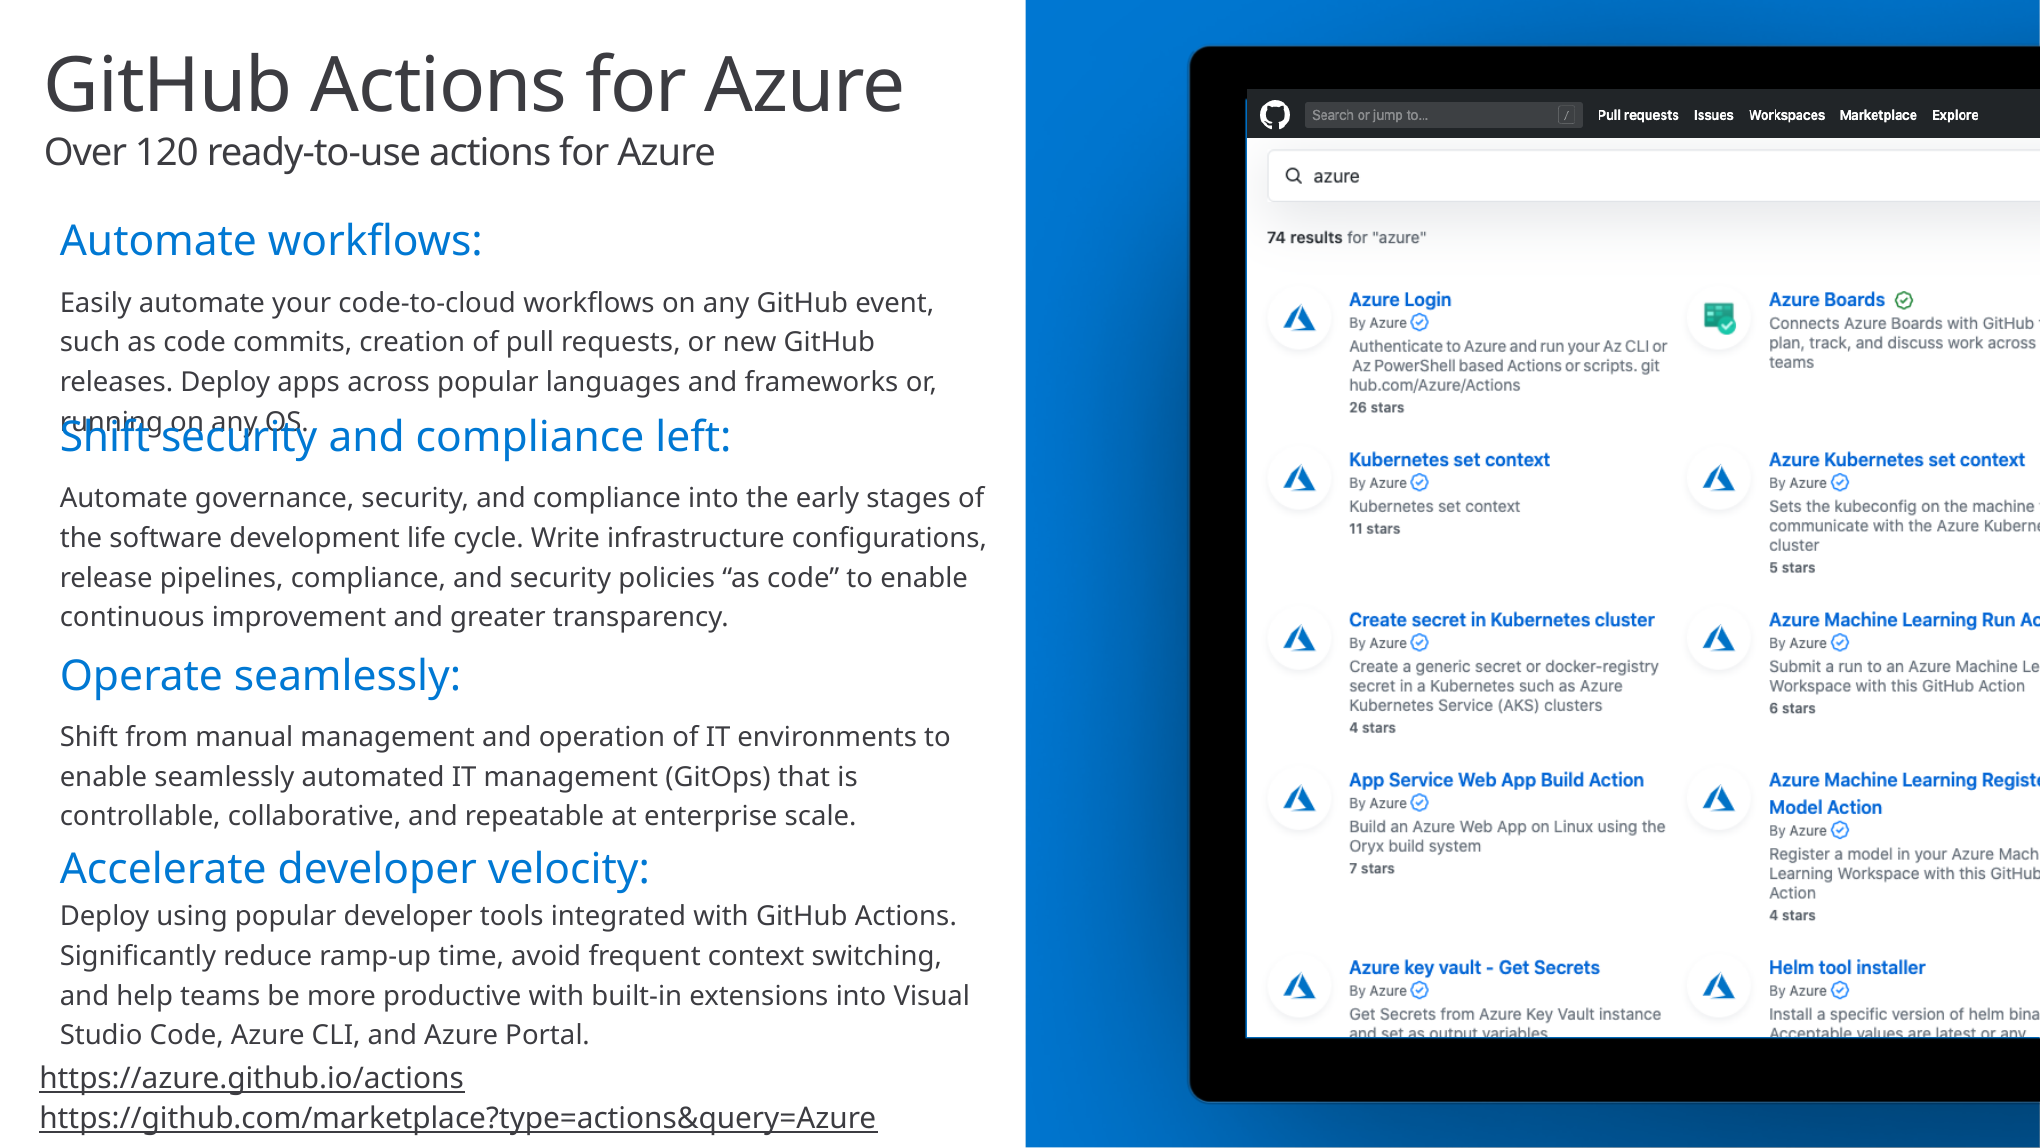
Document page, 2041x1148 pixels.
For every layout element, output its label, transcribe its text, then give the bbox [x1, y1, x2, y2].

text_box Shift security and compliance left: Automate governance, security, and compliance into the early stages of the software development life cycle. Write infrastructure configurations, release pipelines, compliance, and security policies “as code” to enable continuous improvement and greater transparency. [39, 388, 1015, 523]
text_box Accelerate developer velocity: Deploy using popular developer tools integrated with GitHub Actions. Significantly reduce ramp-up time, avoid frequent context switching, and help teams be more productive with built-in extensions into Visual Studio Code, Azure CLI, and Azure Portal. [39, 820, 1015, 955]
picture [1025, 0, 2041, 1148]
text_box https://azure.github.io/actions https://github.com/marketplace?type=actions&query=Azure [39, 1058, 938, 1140]
text_box Automate workflows: Easily automate your code-to-cloud workflows on any GitHub event, such as code commits, creation of pull requests, or new GitHub releases. Deploy apps across popular languages and frameworks or, running on any OS. [39, 192, 1015, 328]
text_box Operate seamlessly: Shift from manual management and operation of IT environments to enable seamlessly automated IT management (GitOps) that is controllable, collaborative, and repeatable at enterprise scale. [39, 627, 1015, 762]
title GitHub Actions for Azure Over 120 ready-to-use actions for Azure [39, 0, 1025, 255]
